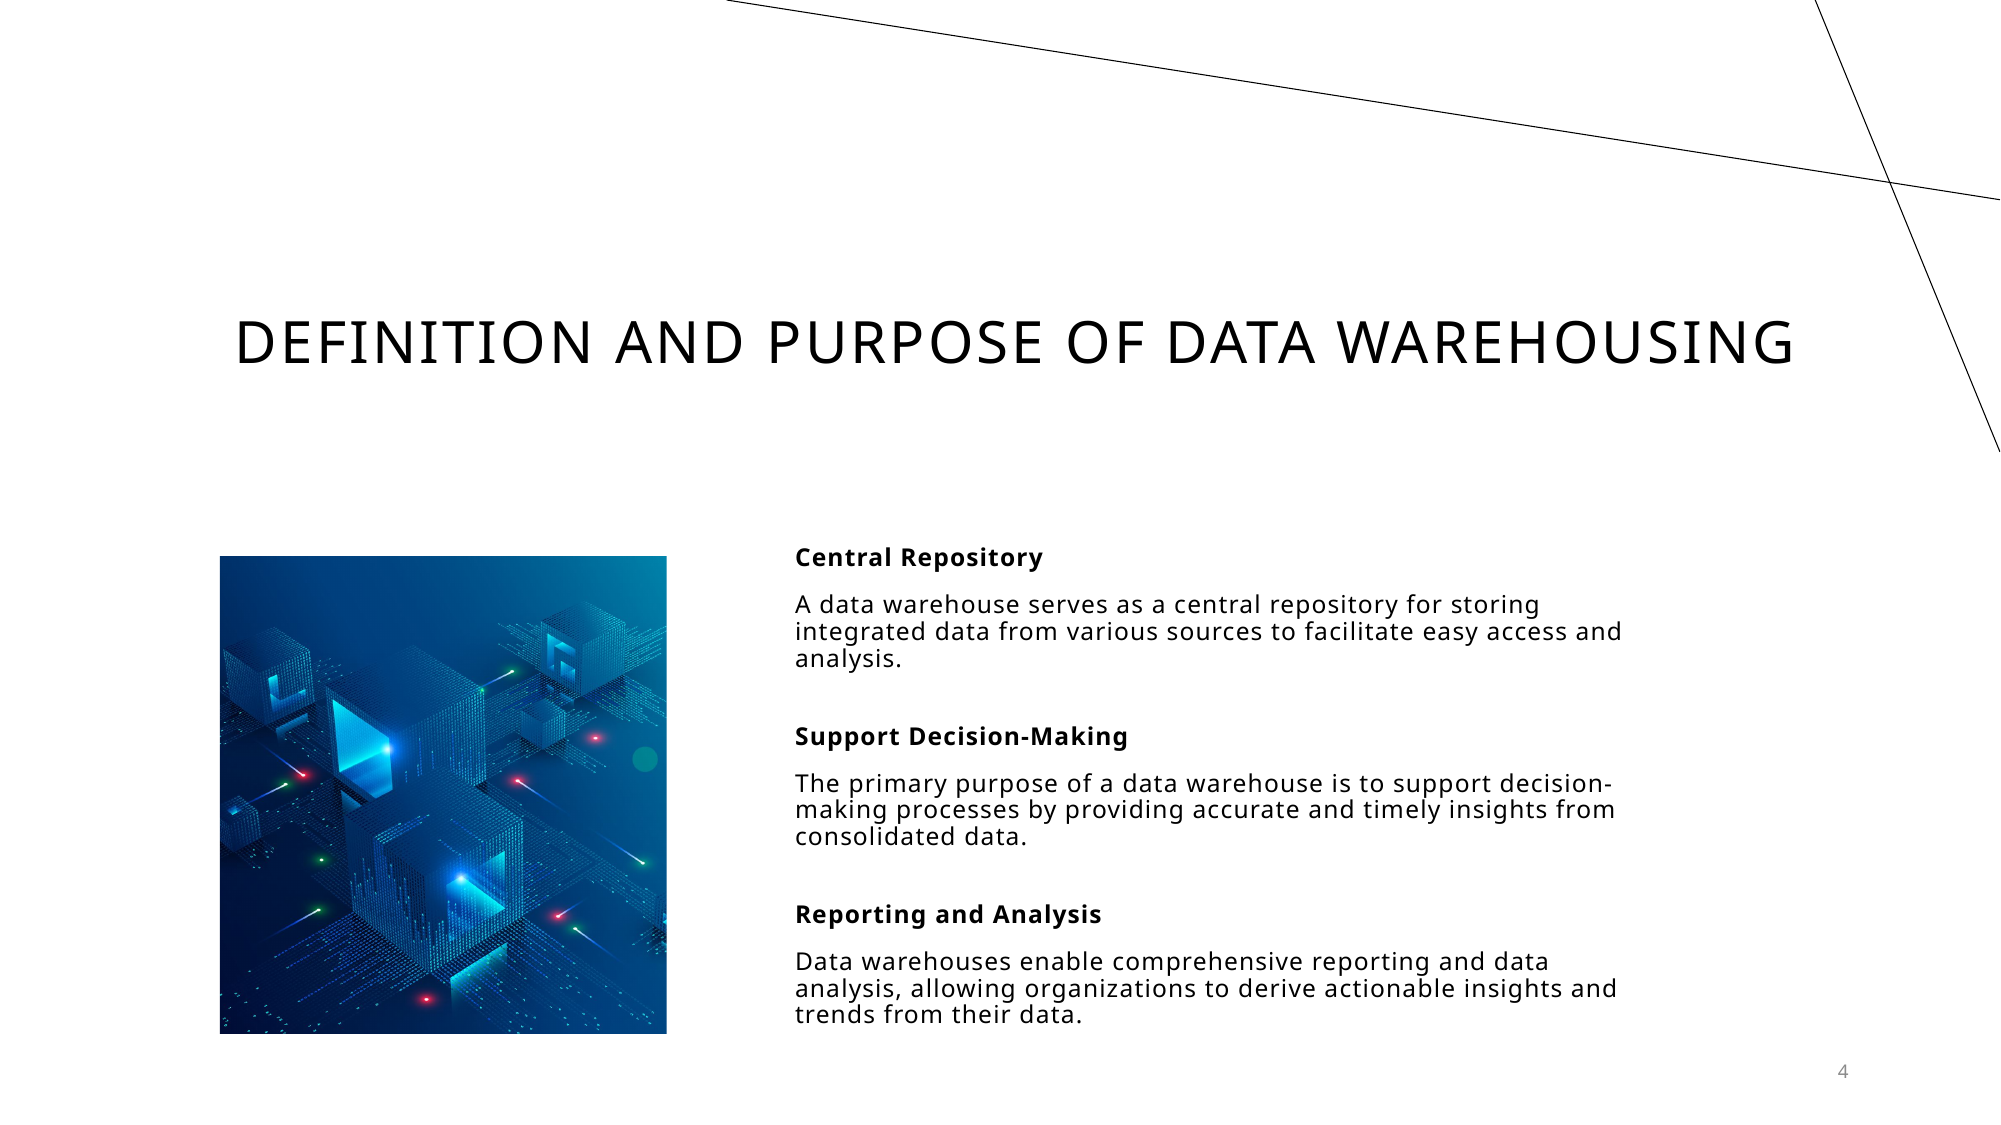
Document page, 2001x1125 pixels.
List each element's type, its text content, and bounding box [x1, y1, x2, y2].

title Definition and Purpose of Data Warehousing [219, 91, 1853, 384]
list Central Repository A data warehouse serves as a central repository for storing integrated data from various sources to facilitate easy access and analysis. Support Decision-Making The primary purpose of a data warehouse is to support decision-making processes by providing accurate and timely insights from consolidated data. Reporting and Analysis Data warehouses enable comprehensive reporting and data analysis, allowing organizations to derive actionable insights and trends from their data. [780, 545, 1684, 1043]
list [219, 556, 667, 1034]
slide_number 4 [1701, 1042, 1864, 1103]
